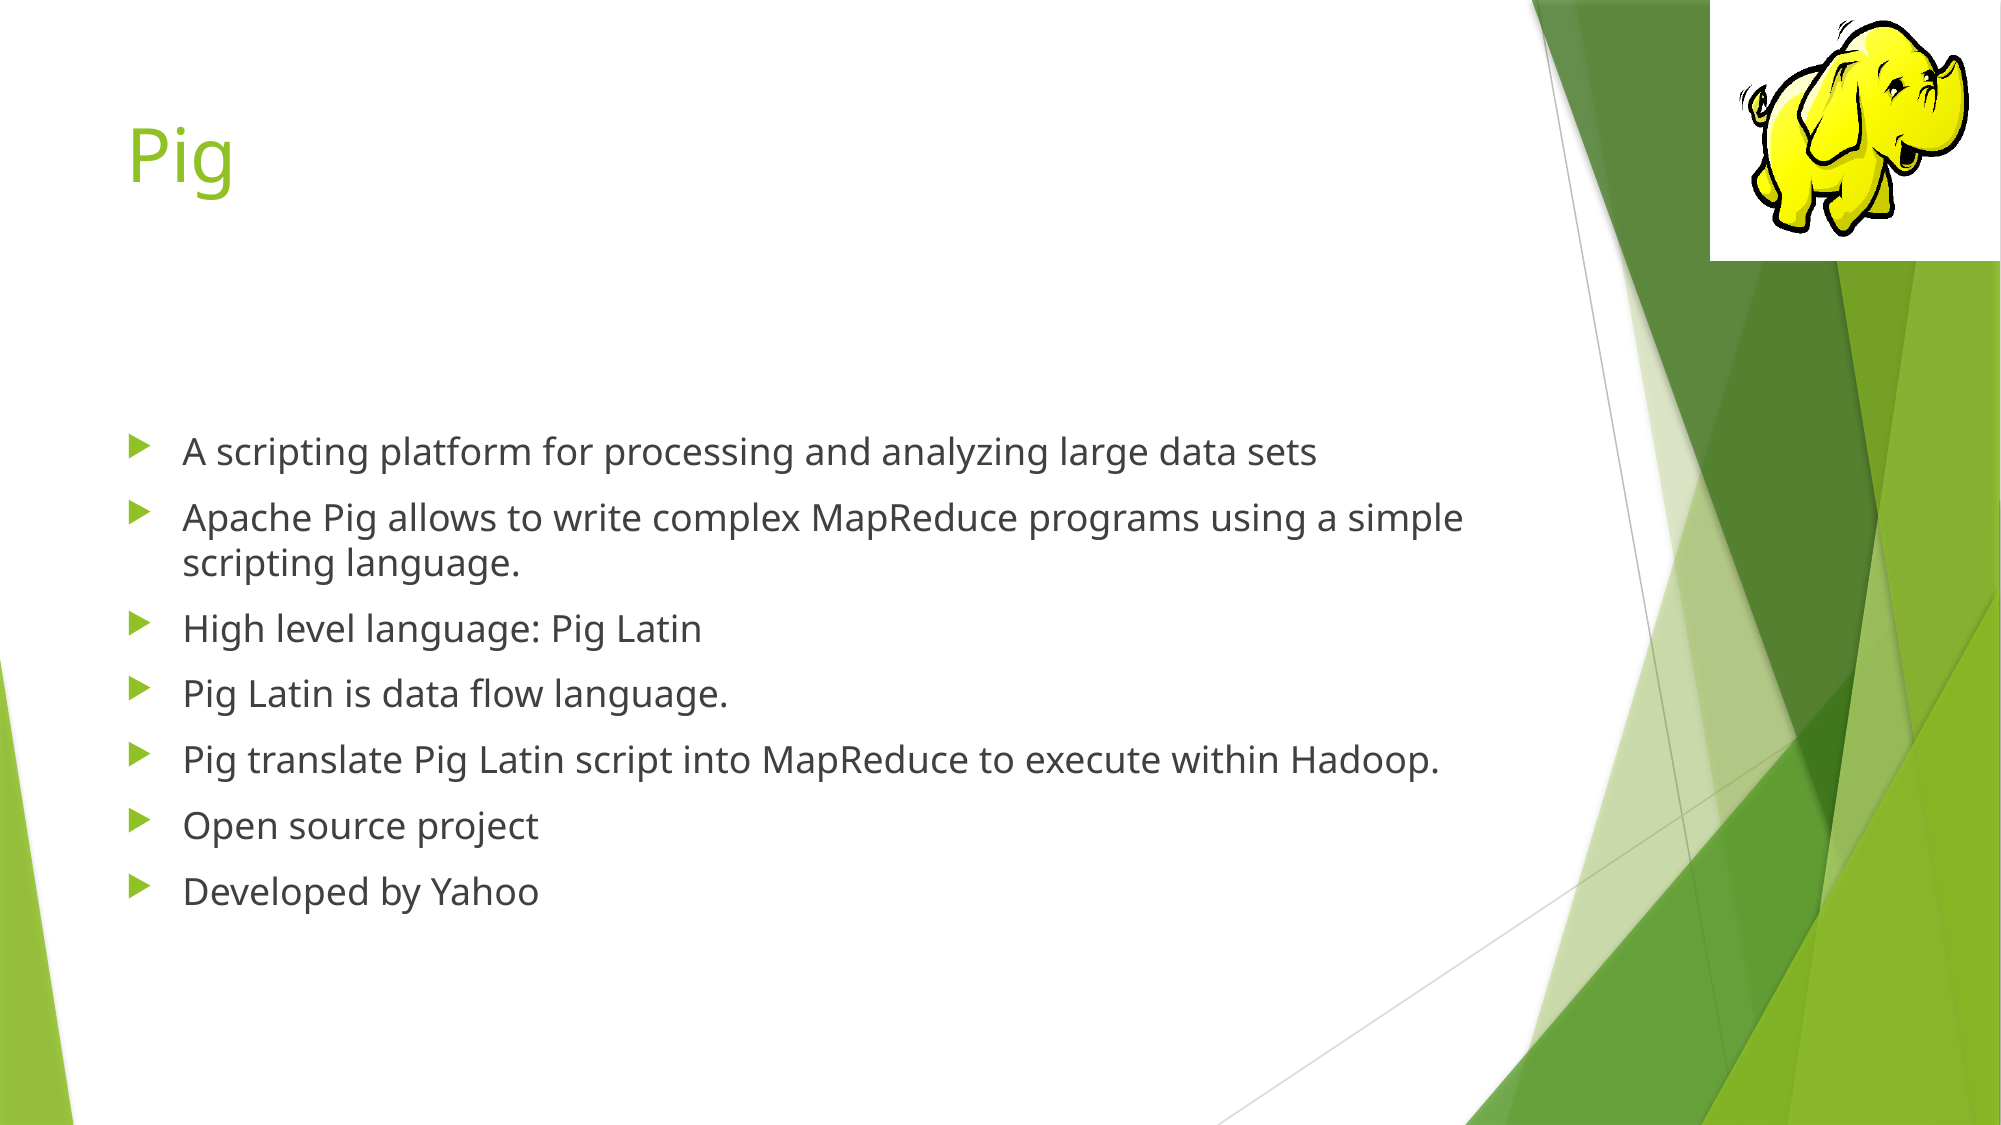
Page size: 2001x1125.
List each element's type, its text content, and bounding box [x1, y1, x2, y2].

picture [1710, 0, 2000, 261]
title Pig [111, 99, 1522, 317]
list A scripting platform for processing and analyzing large data sets Apache Pig allows to write complex MapReduce programs using a simple scripting language. High level language: Pig Latin Pig Latin is data flow language. Pig translate Pig Latin script into MapReduce to execute within Hadoop. Open source project Developed by Yahoo [111, 354, 1522, 992]
